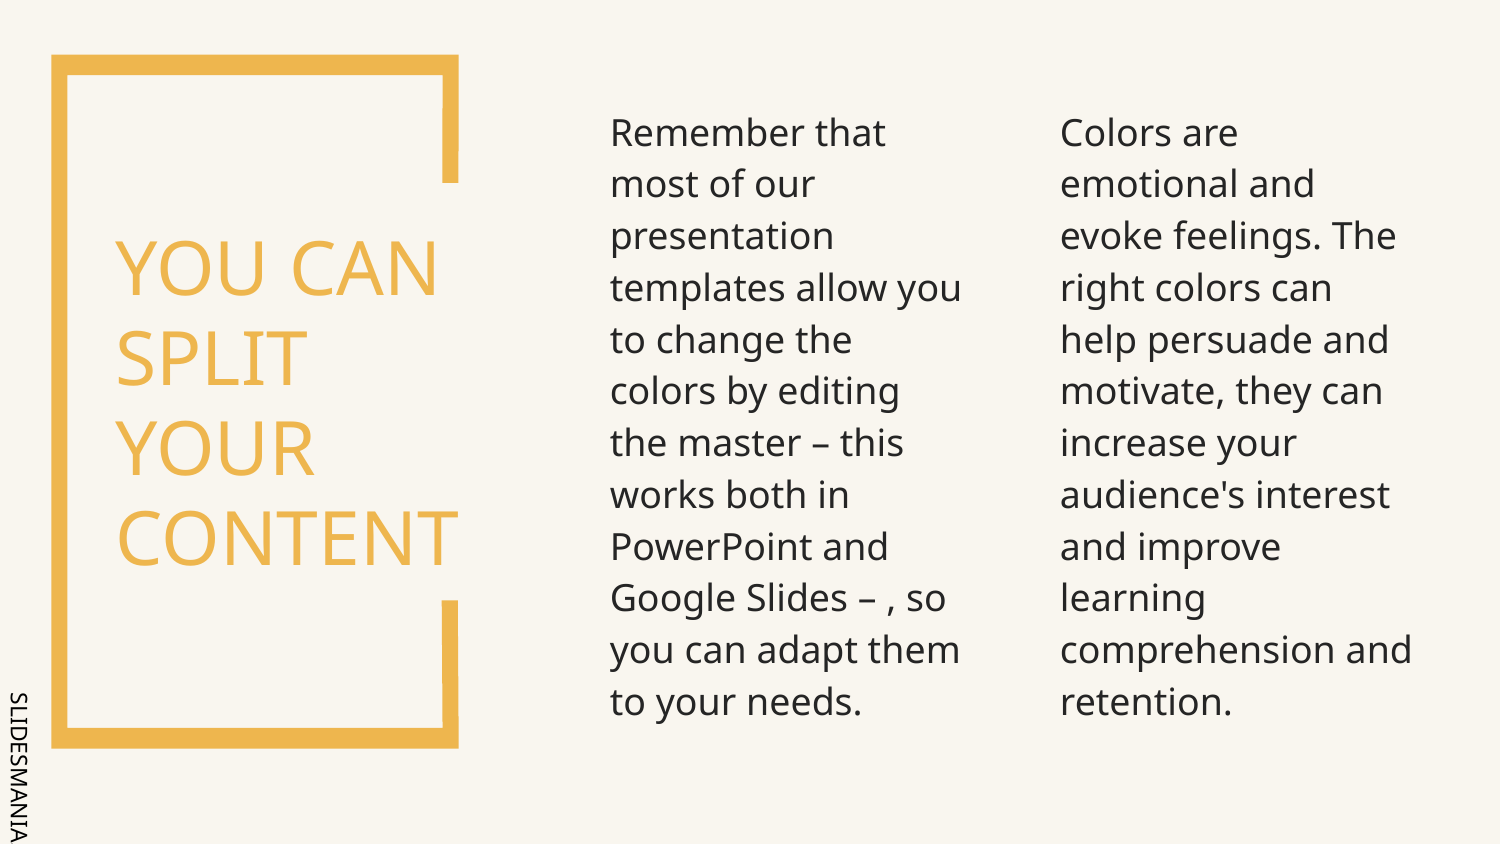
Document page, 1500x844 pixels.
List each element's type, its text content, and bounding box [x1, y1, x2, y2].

list Colors are emotional and evoke feelings. The right colors can help persuade and motivate, they can increase your audience's interest and improve learning comprehension and retention. [1045, 131, 1431, 693]
list Remember that most of our presentation templates allow you to change the colors by editing the master – this works both in PowerPoint and Google Slides – , so you can adapt them to your needs. [594, 131, 981, 693]
title YOU CAN SPLIT YOUR CONTENT [100, 215, 533, 586]
